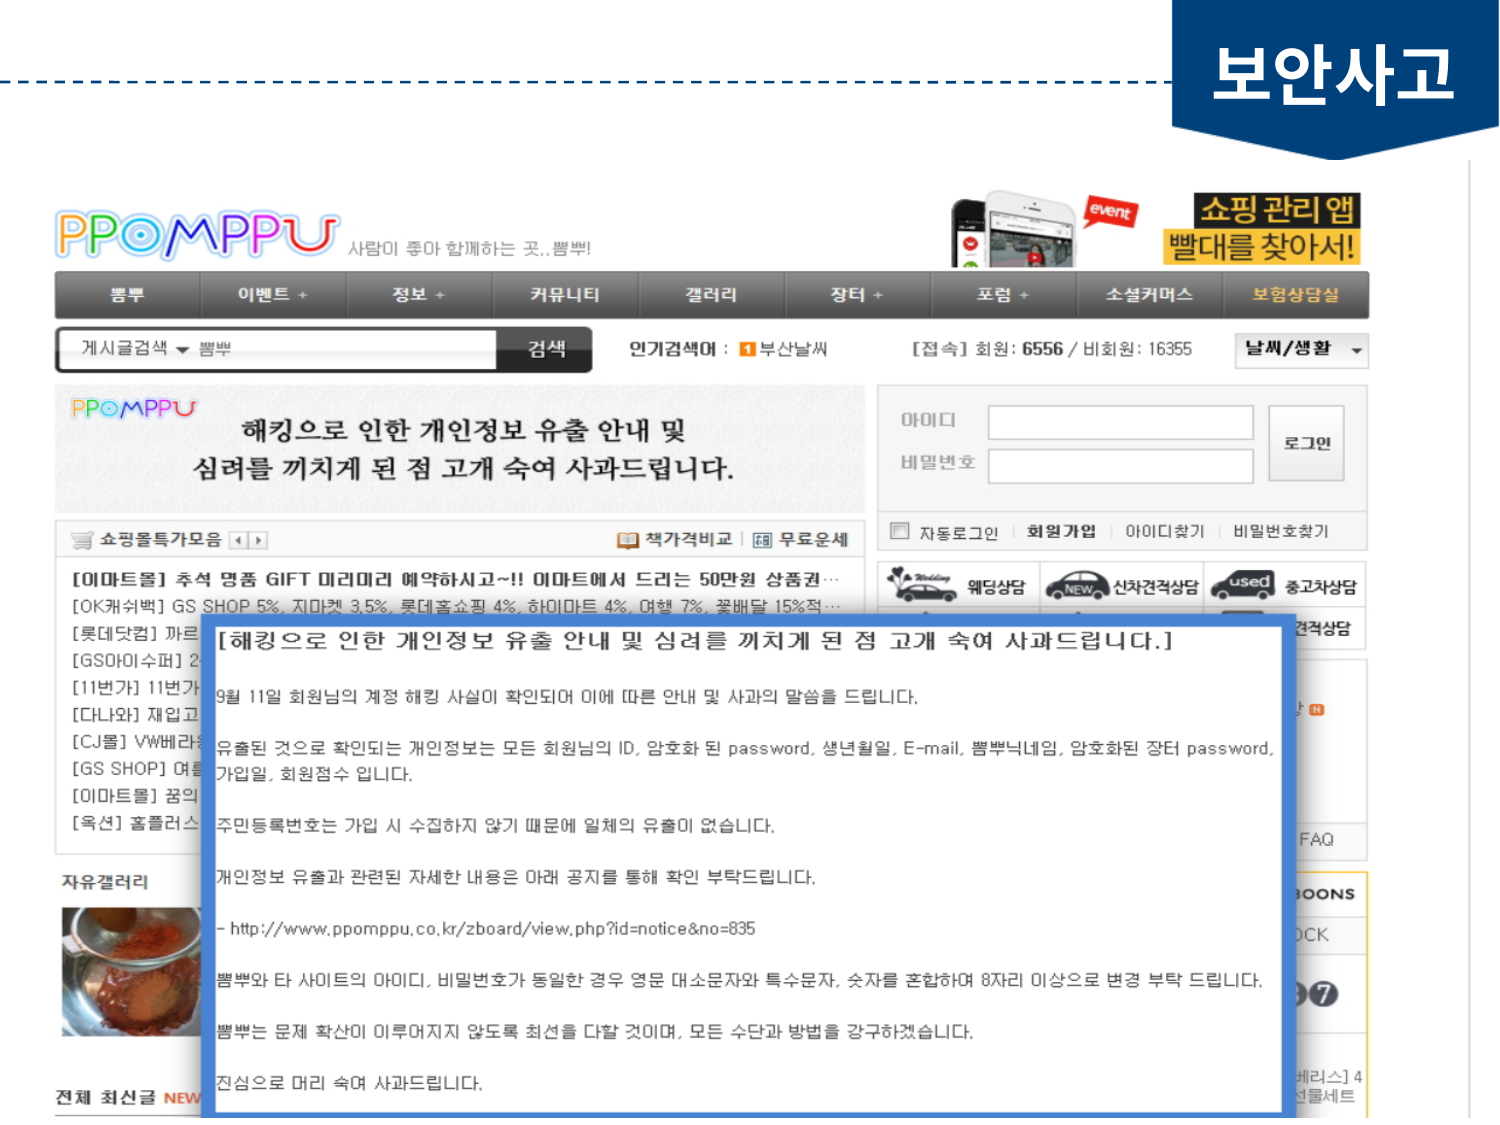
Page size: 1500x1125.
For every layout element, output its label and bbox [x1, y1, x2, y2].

text_box [1134, 0, 1500, 185]
picture [17, 160, 1471, 1118]
